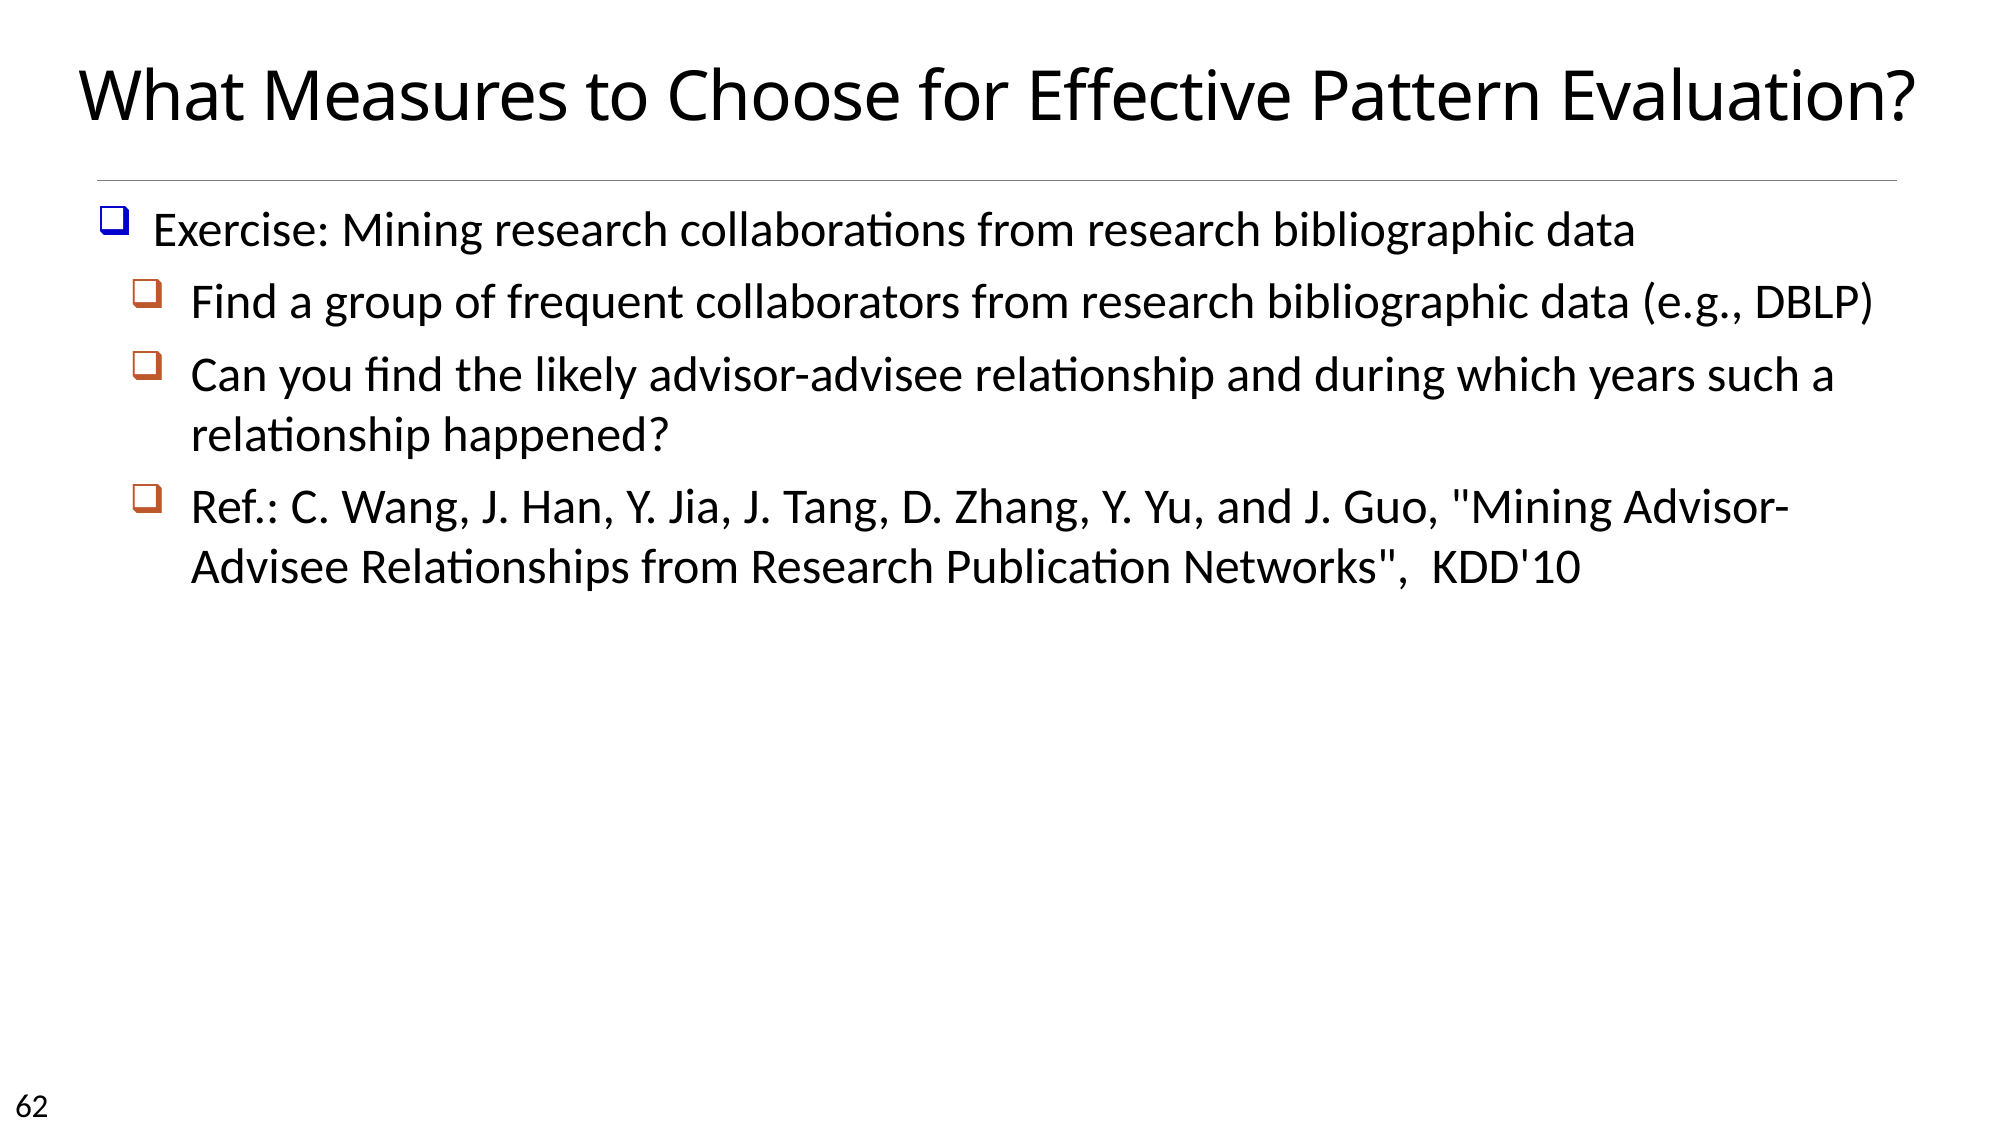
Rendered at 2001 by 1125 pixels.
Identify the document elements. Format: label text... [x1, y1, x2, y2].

list Exercise: Mining research collaborations from research bibliographic data Find a group of frequent collaborators from research bibliographic data (e.g., DBLP) Can you find the likely advisor-advisee relationship and during which years such a relationship happened? Ref.: C. Wang, J. Han, Y. Jia, J. Tang, D. Zhang, Y. Yu, and J. Guo, "Mining Advisor-Advisee Relationships from Research Publication Networks", KDD'10 [81, 188, 1915, 1099]
title What Measures to Choose for Effective Pattern Evaluation? [19, 41, 1977, 142]
